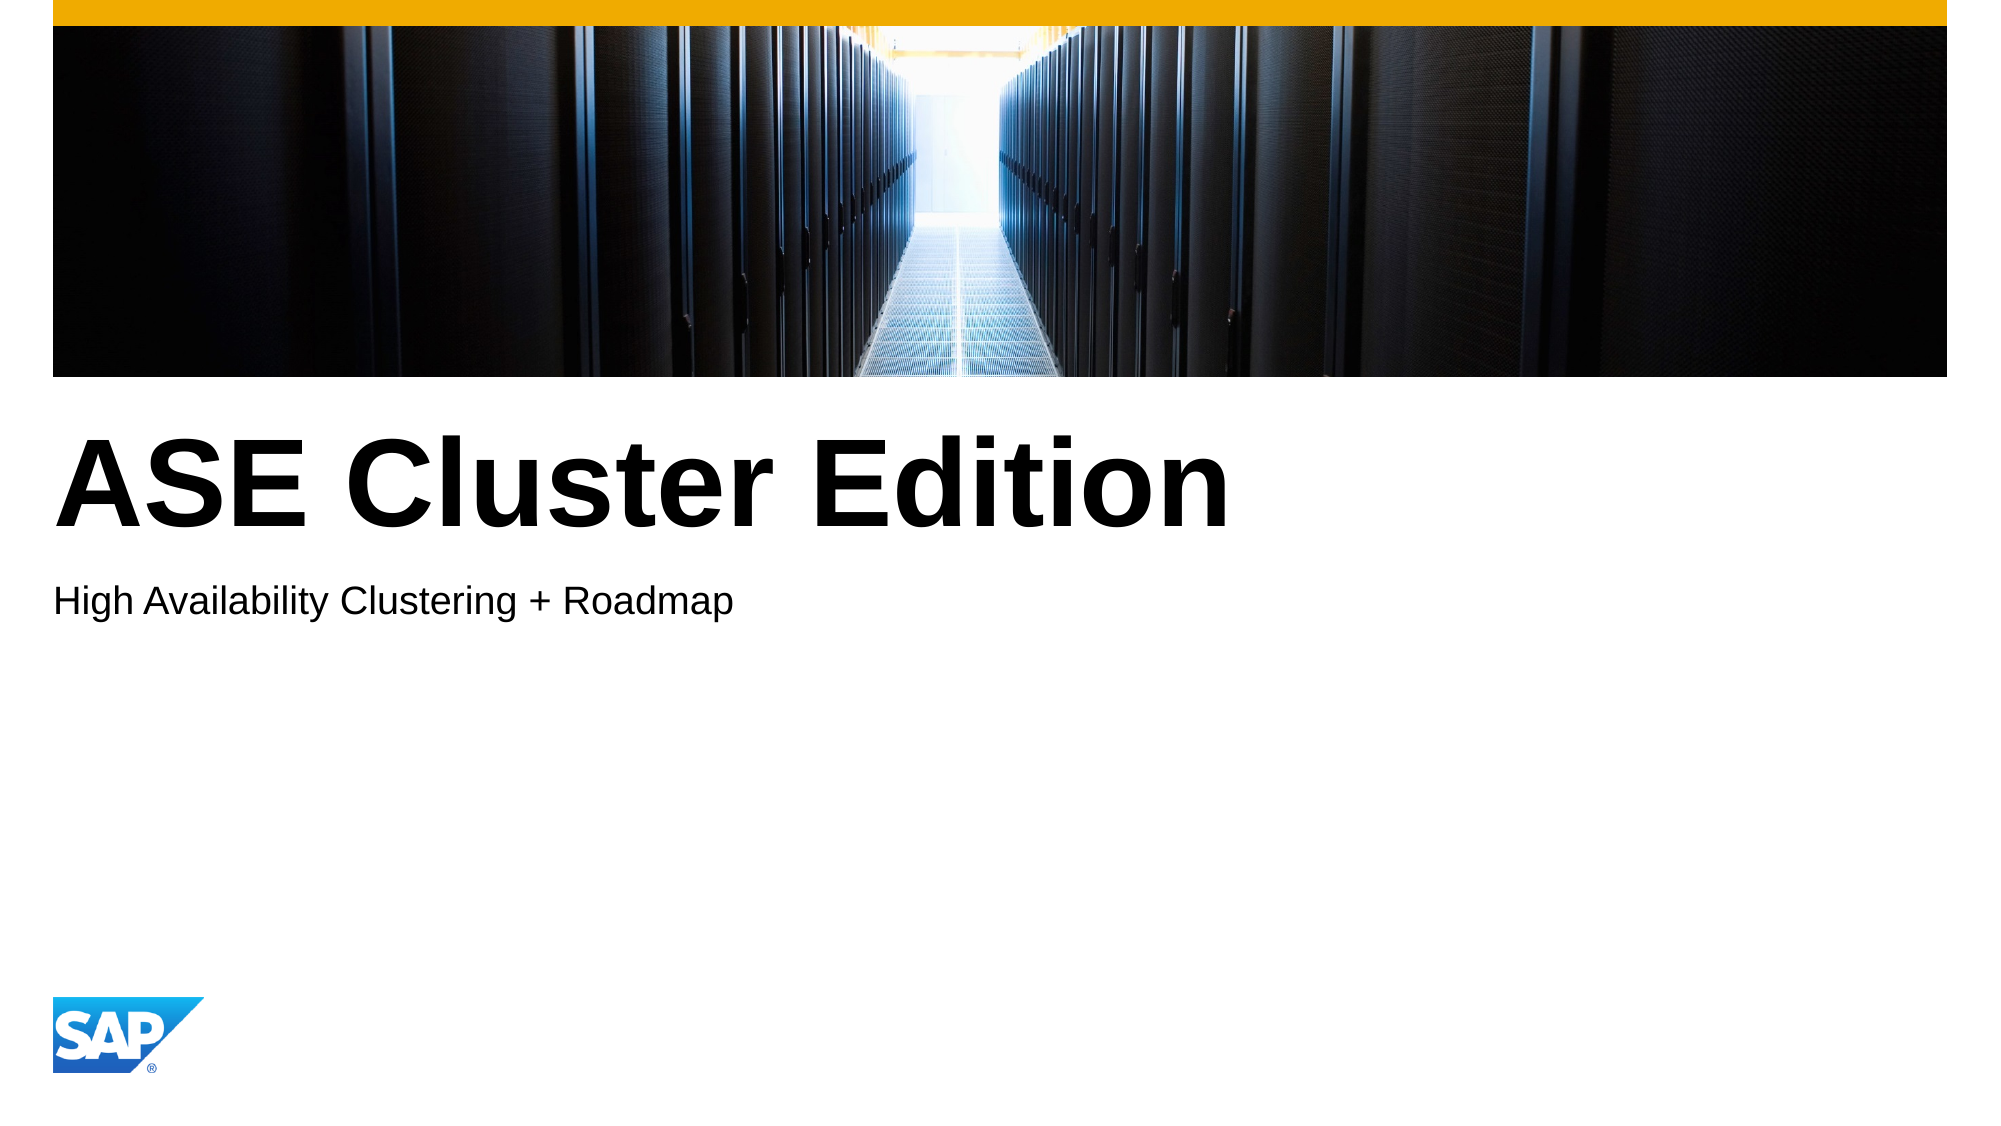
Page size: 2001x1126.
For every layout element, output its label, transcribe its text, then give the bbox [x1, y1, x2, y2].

picture [52, 26, 1948, 378]
picture [53, 1000, 204, 1073]
list High Availability Clustering + Roadmap [53, 575, 1947, 678]
title ASE Cluster Edition [53, 401, 1947, 553]
